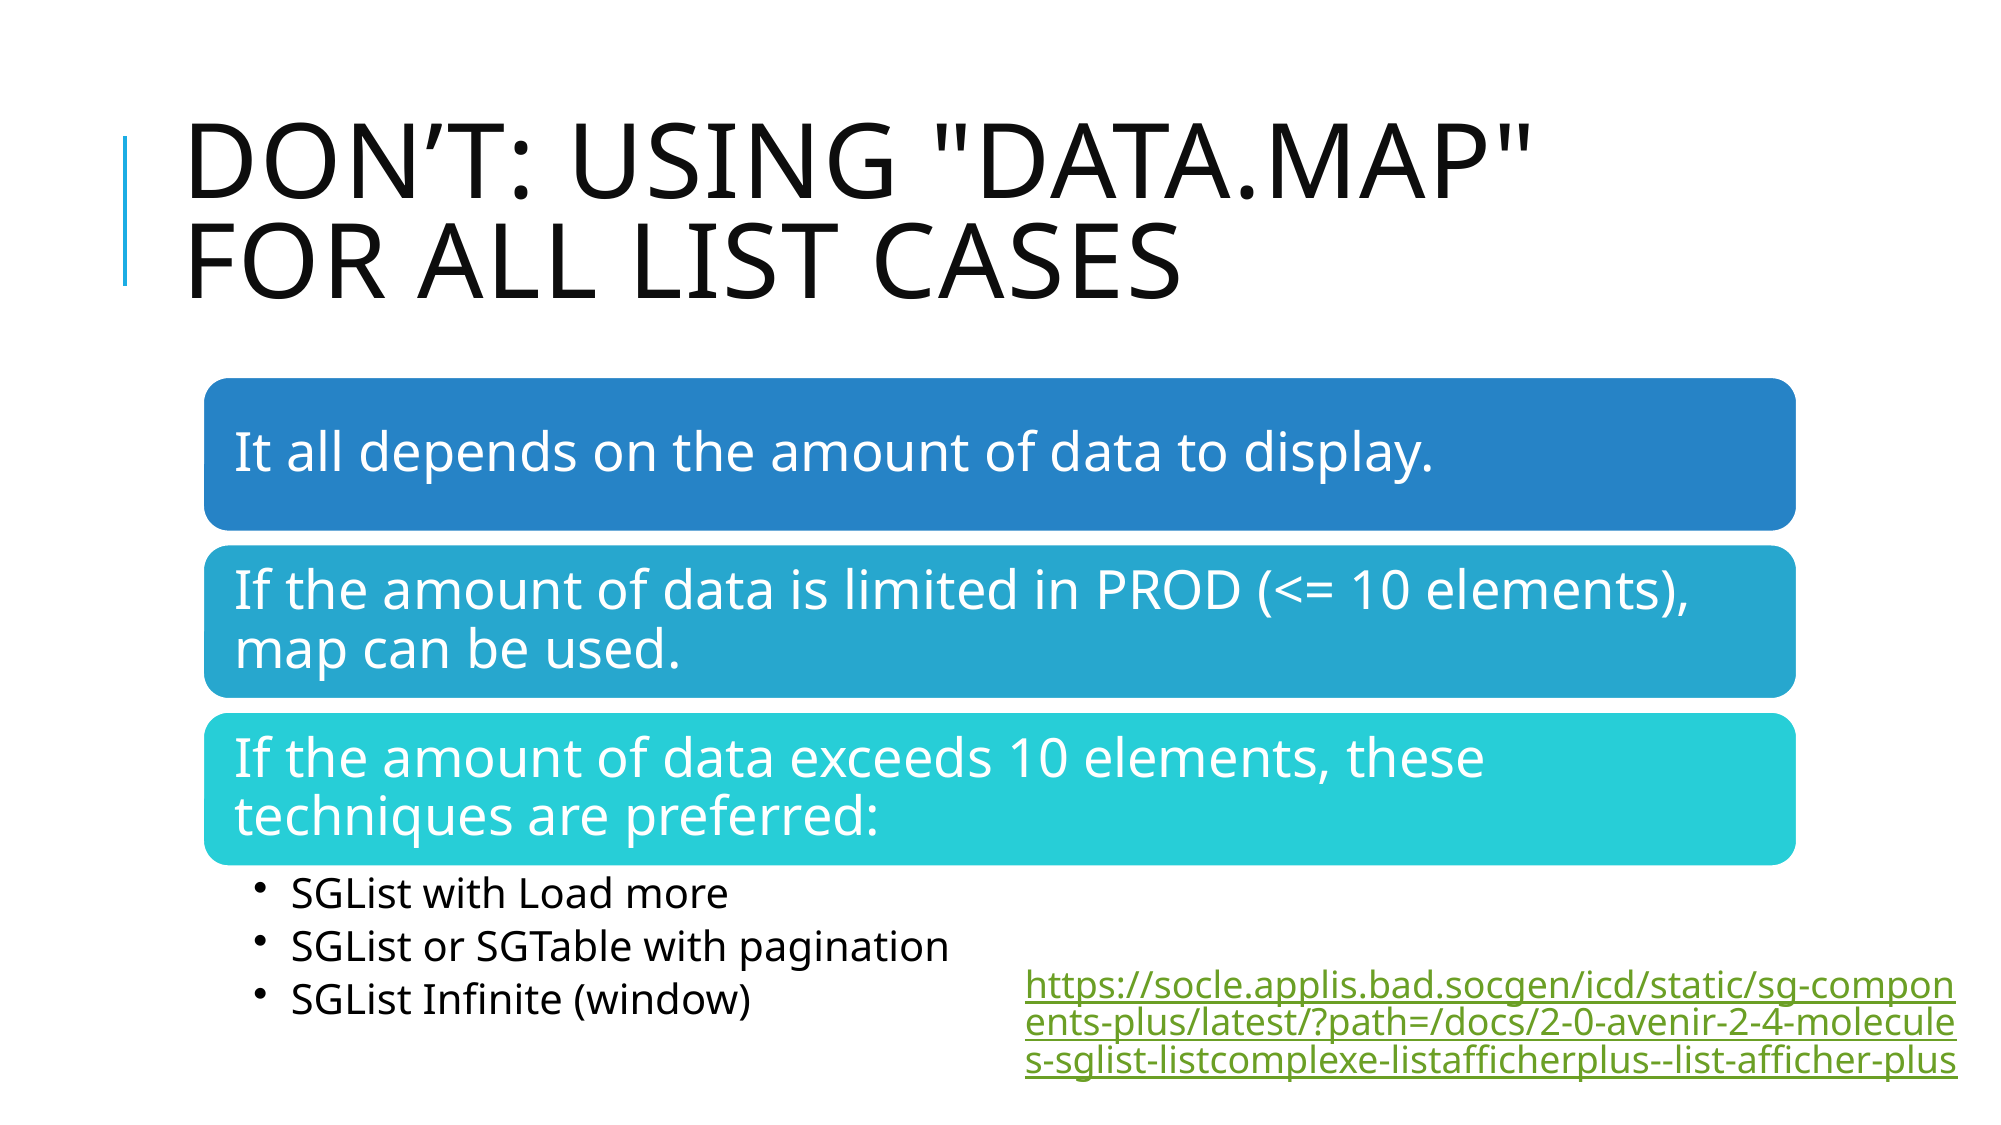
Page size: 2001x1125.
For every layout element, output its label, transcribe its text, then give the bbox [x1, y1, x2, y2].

text_box https://socle.applis.bad.socgen/icd/static/sg-components-plus/latest/?path=/docs/2-0-avenir-2-4-molecules-sglist-listcomplexe-listafficherplus--list-afficher-plus [1806, 953, 1975, 1019]
title DON’T: Using "data.map" for all list cases [168, 96, 1763, 342]
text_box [202, 368, 1798, 1030]
